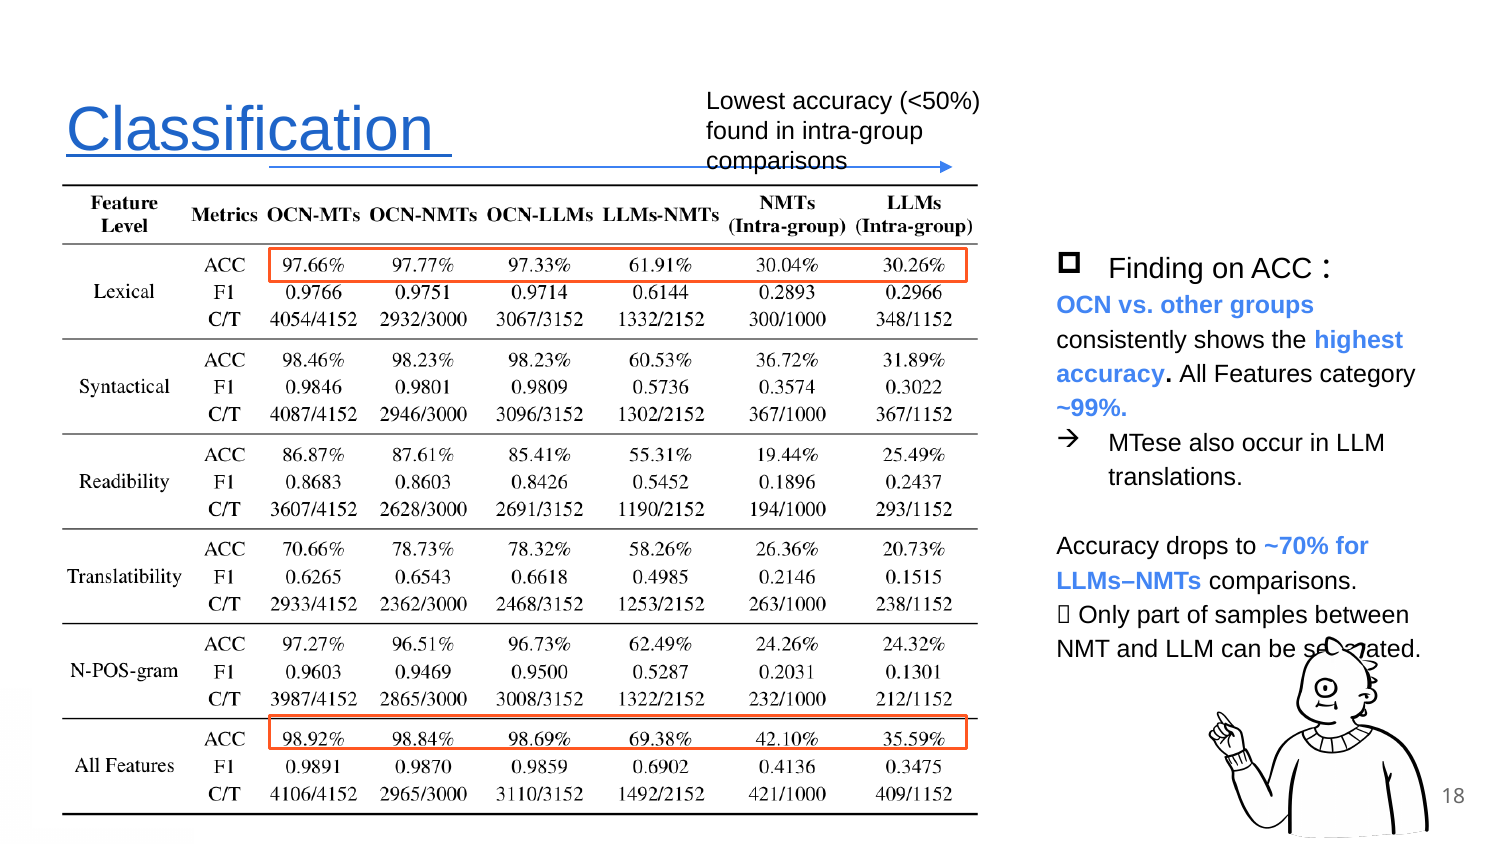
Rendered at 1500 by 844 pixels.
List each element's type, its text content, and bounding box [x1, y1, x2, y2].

slide_number 18 [1440, 764, 1480, 830]
text_box Lowest accuracy (<50%) found in intra-group comparisons [668, 77, 1066, 182]
text_box Finding on ACC： OCN vs. other groups consistently shows the highest accuracy. All Features category ~99%. MTese also occur in LLM translations. Accuracy drops to ~70% for LLMs–NMTs comparisons.  Only part of samples between NMT and LLM can be separated. [1018, 229, 1468, 683]
picture [0, 157, 1003, 844]
picture [1201, 631, 1436, 844]
title Classification [51, 72, 1449, 167]
